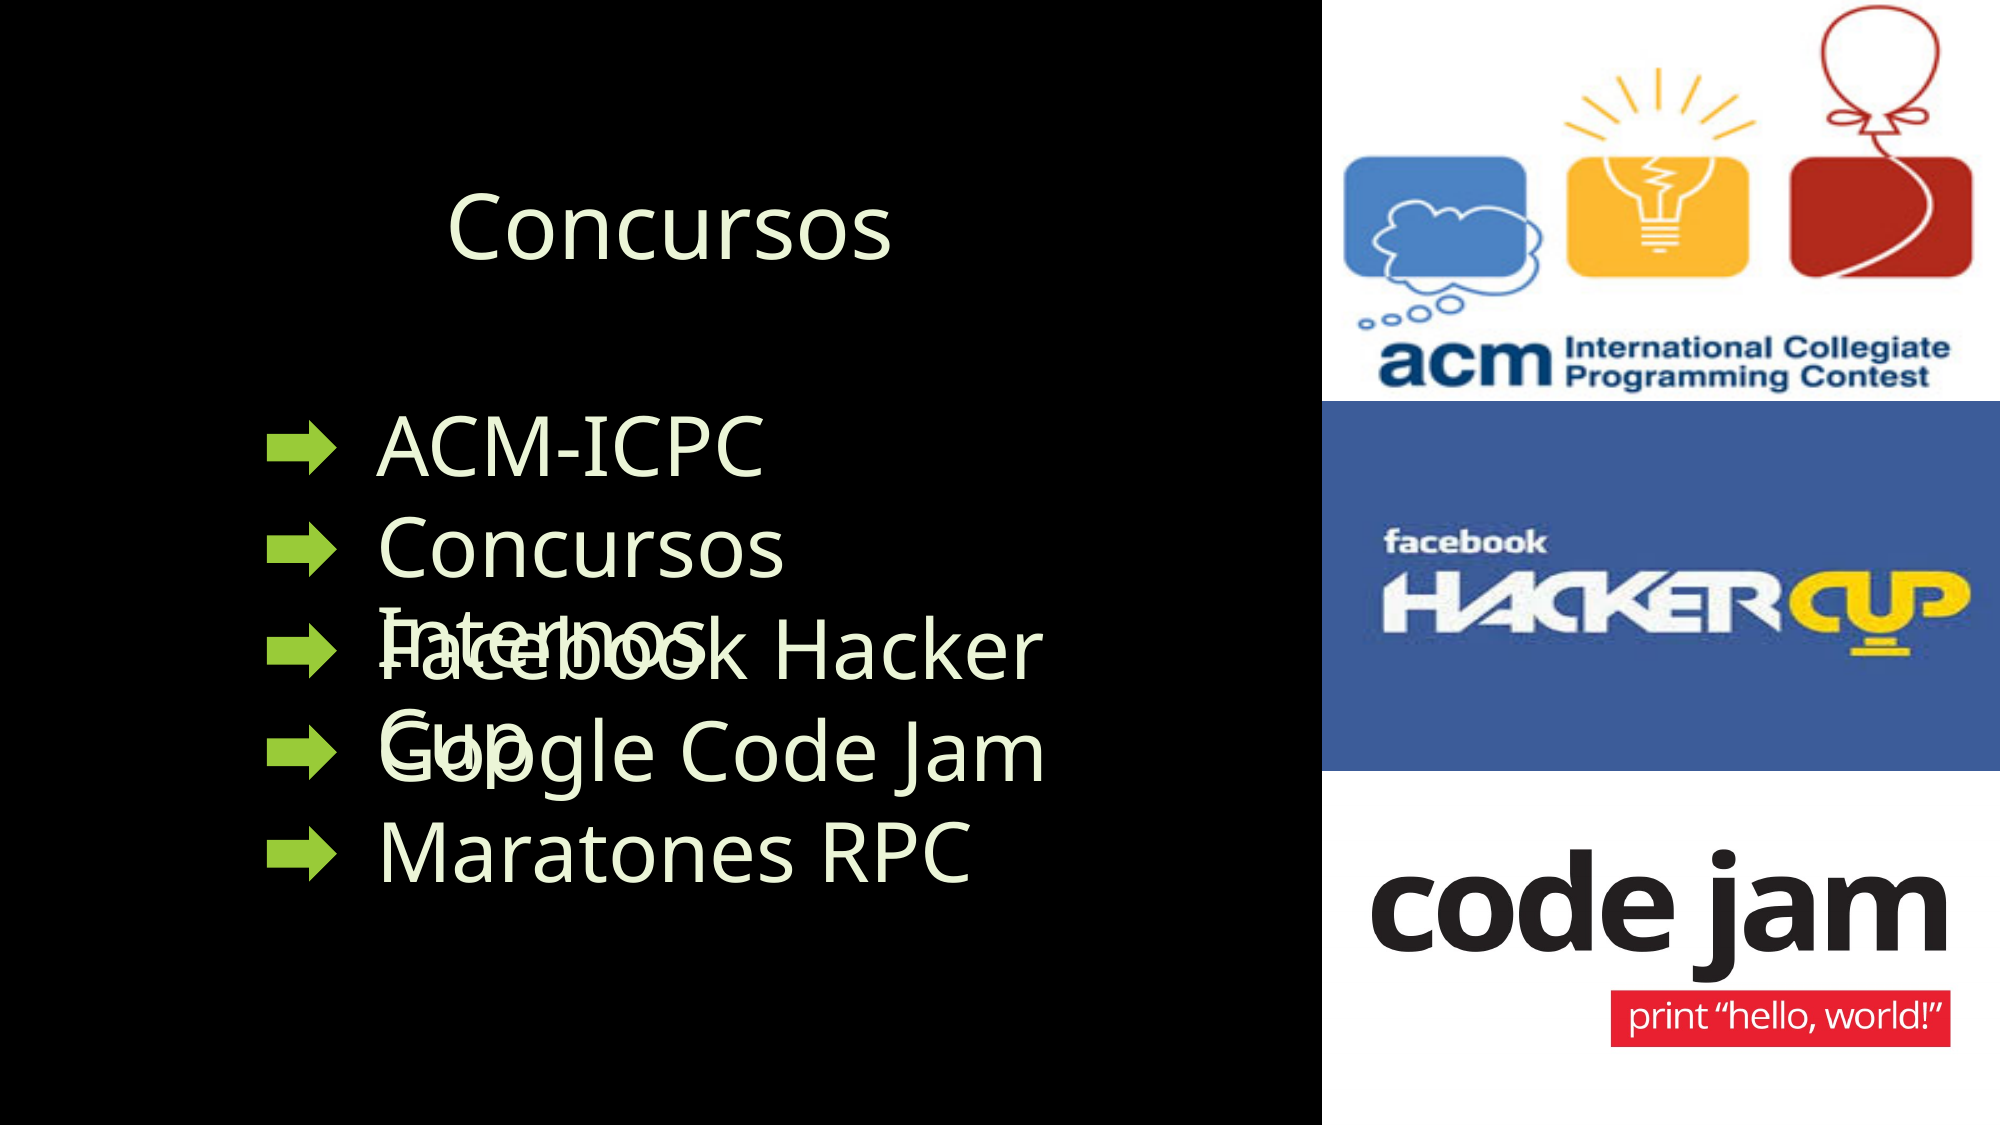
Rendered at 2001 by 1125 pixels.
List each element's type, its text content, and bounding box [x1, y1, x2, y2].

text_box [265, 417, 339, 478]
text_box ACM-ICPC [361, 396, 831, 498]
text_box [265, 620, 339, 681]
text_box Google Code Jam [361, 701, 1069, 803]
picture [1322, 0, 2000, 1125]
text_box Concursos [430, 173, 912, 296]
text_box [265, 518, 339, 580]
text_box Maratones RPC [361, 803, 1069, 905]
text_box Facebook Hacker Cup [361, 600, 1189, 702]
text_box Concursos Internos [361, 498, 1069, 600]
text_box [265, 722, 339, 783]
text_box [265, 823, 339, 885]
